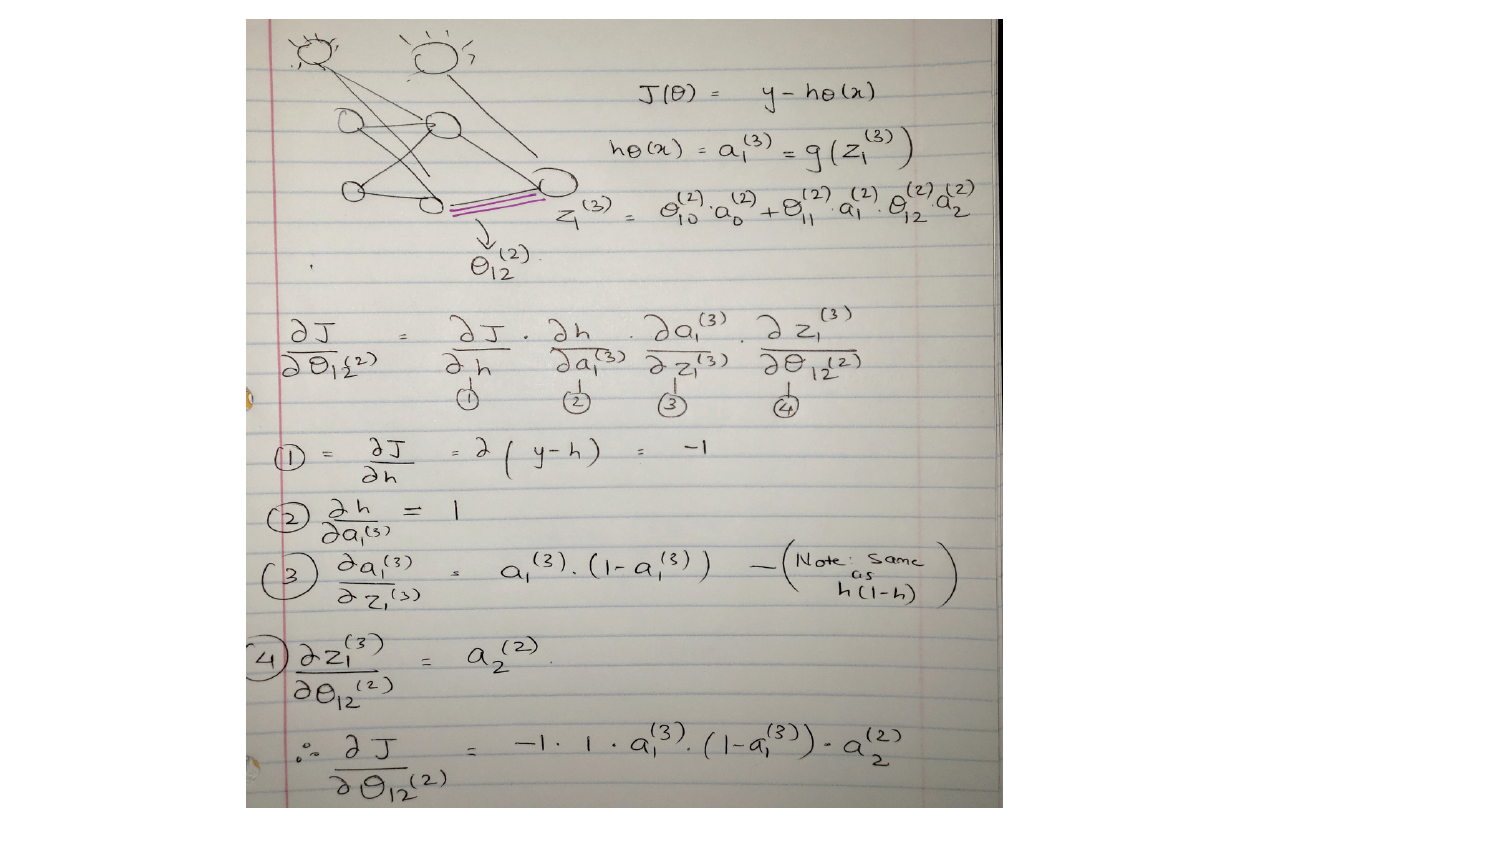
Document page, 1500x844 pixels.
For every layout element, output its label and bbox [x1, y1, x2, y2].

picture [245, 18, 1003, 809]
